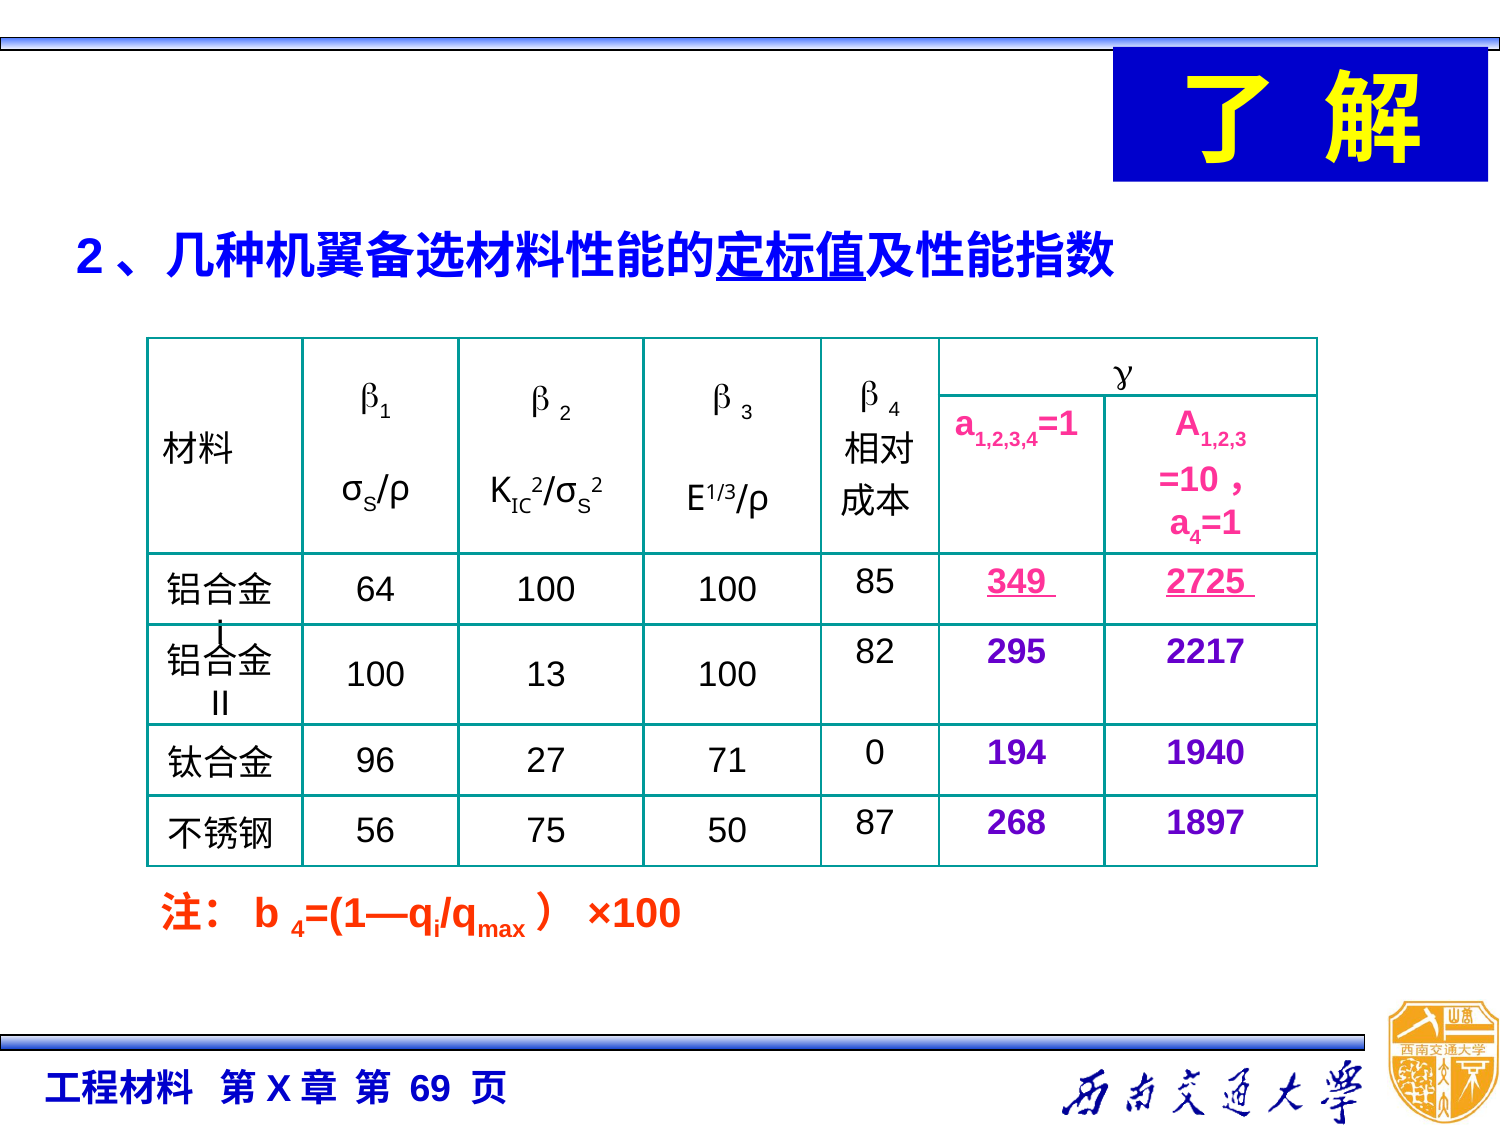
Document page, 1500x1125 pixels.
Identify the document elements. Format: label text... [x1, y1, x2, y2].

text_box 注：b 4=(1―qi/qmax）×100 [145, 878, 708, 950]
table_header b 3 E1∕3∕ρ [645, 339, 820, 552]
table_cell 2217 [1106, 626, 1316, 723]
table_cell 194 [940, 726, 1103, 794]
table_cell 100 [460, 555, 642, 623]
table_header g [940, 339, 1316, 394]
table_cell 1897 [1106, 797, 1316, 865]
table_cell 64 [304, 555, 457, 623]
table_header 1 σS∕ρ [304, 339, 457, 552]
table_header b 4 相对成本 [822, 339, 938, 552]
table_cell 268 [940, 797, 1103, 865]
table_cell A1,2,3 =10， a4=1 [1106, 397, 1316, 552]
table_cell 100 [645, 626, 820, 723]
table_cell 铝合金II [149, 626, 301, 723]
table_cell 1940 [1106, 726, 1316, 794]
table_cell a1,2,3,4=1 [940, 397, 1103, 552]
table_header 材料 [149, 339, 301, 552]
table_cell 钛合金 [149, 726, 301, 794]
table_header b 2 KIC2∕σS2 [460, 339, 642, 552]
table_cell 27 [460, 726, 642, 794]
table_cell 2725 [1106, 555, 1316, 623]
table_cell 50 [645, 797, 820, 865]
table_cell 100 [304, 626, 457, 723]
table_cell 82 [822, 626, 938, 723]
table_cell 100 [645, 555, 820, 623]
table_cell 349 [940, 555, 1103, 623]
table_cell 56 [304, 797, 457, 865]
table_cell 铝合金I [149, 555, 301, 623]
table_cell 不锈钢 [149, 797, 301, 865]
text_box 2、几种机翼备选材料性能的定标值及性能指数 [61, 216, 1142, 291]
picture [1062, 1059, 1363, 1125]
table_cell 13 [460, 626, 642, 723]
table_cell 96 [304, 726, 457, 794]
table_cell 85 [822, 555, 938, 623]
table_cell 87 [822, 797, 938, 865]
table_cell 71 [645, 726, 820, 794]
table_cell 295 [940, 626, 1103, 723]
picture [1387, 999, 1500, 1125]
text_box 了 解 [1113, 46, 1489, 182]
table_cell 75 [460, 797, 642, 865]
table_cell 0 [822, 726, 938, 794]
